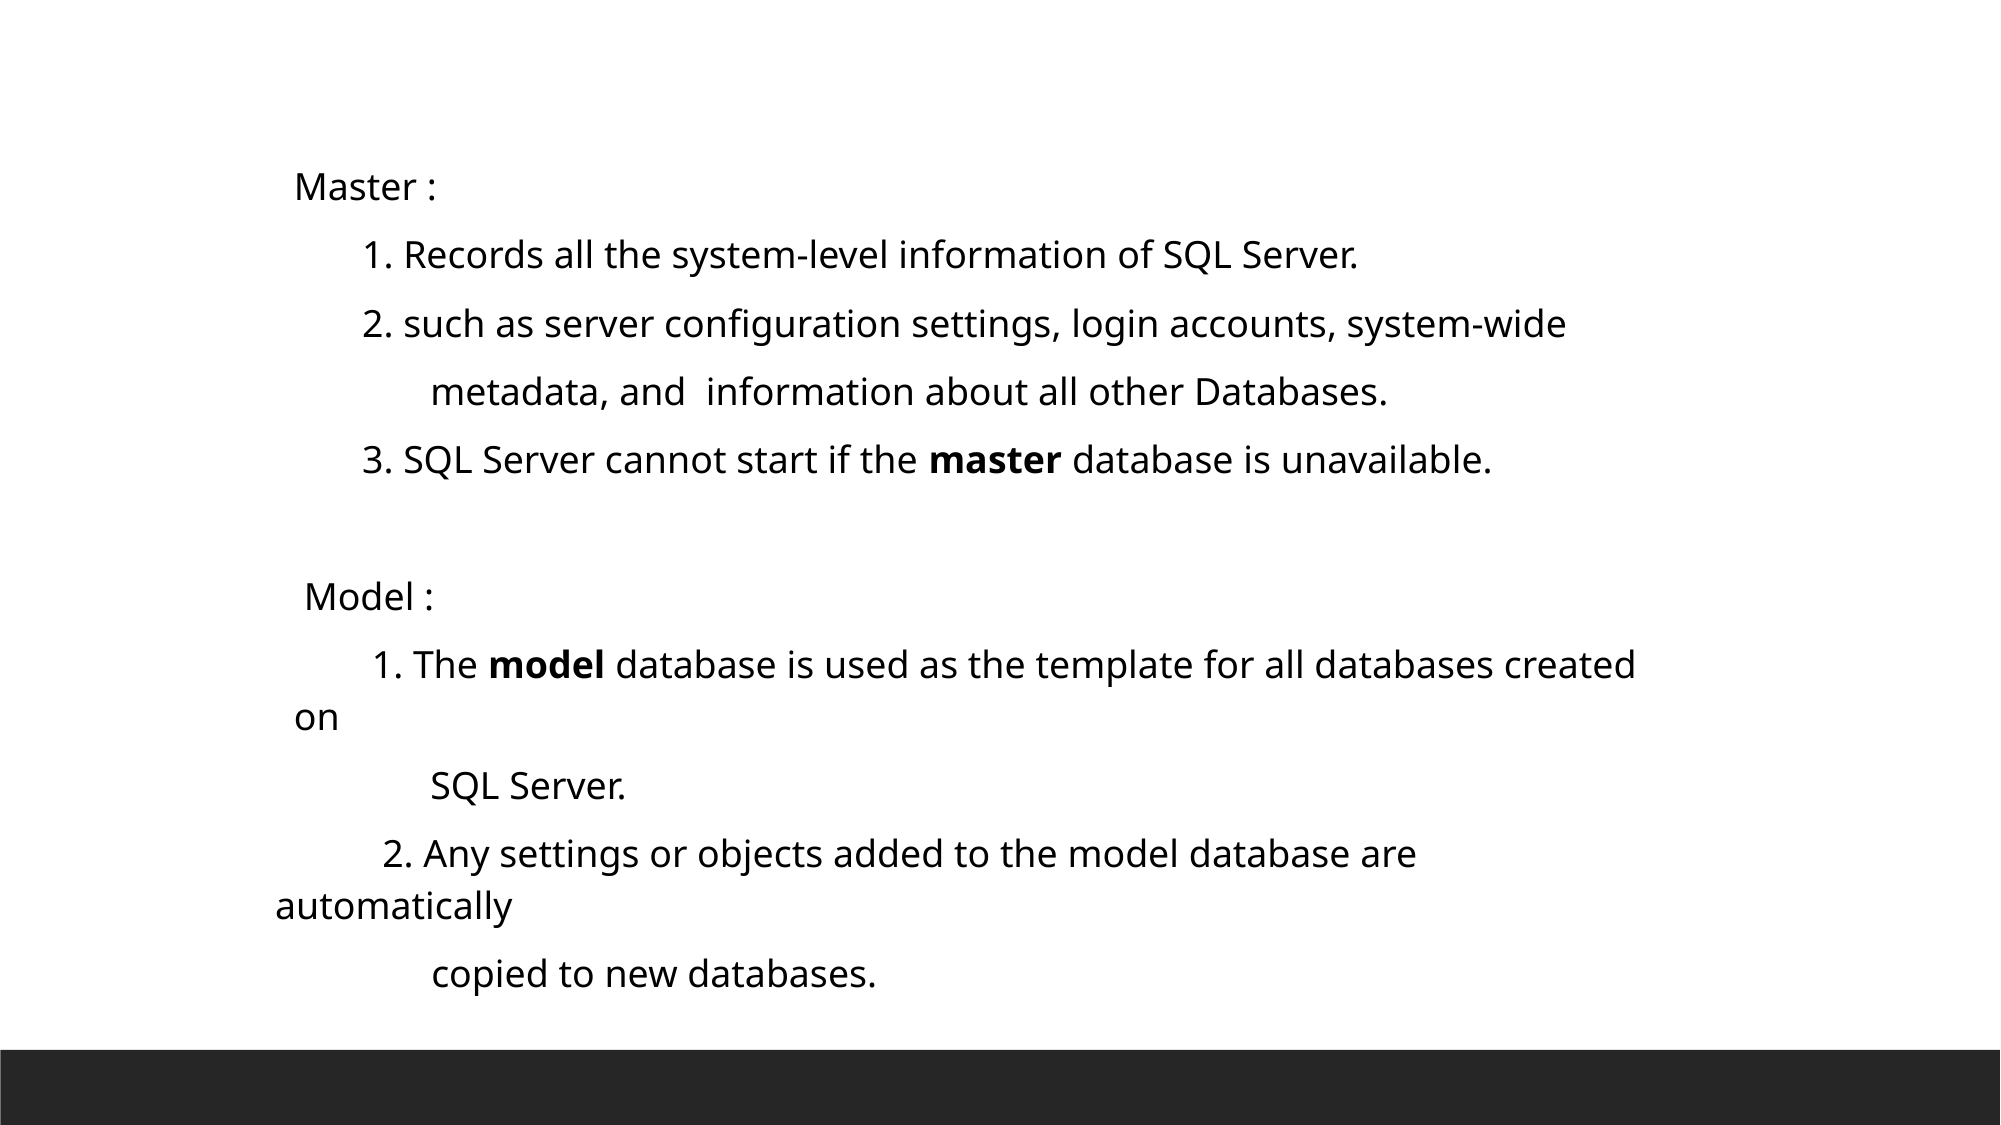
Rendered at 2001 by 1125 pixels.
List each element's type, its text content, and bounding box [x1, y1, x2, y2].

text_box Master : 1. Records all the system-level information of SQL Server. 2. such as server configuration settings, login accounts, system-wide metadata, and information about all other Databases. 3. SQL Server cannot start if the master database is unavailable. Model : 1. The model database is used as the template for all databases created on SQL Server. 2. Any settings or objects added to the model database are automatically copied to new databases. [222, 148, 1667, 1071]
